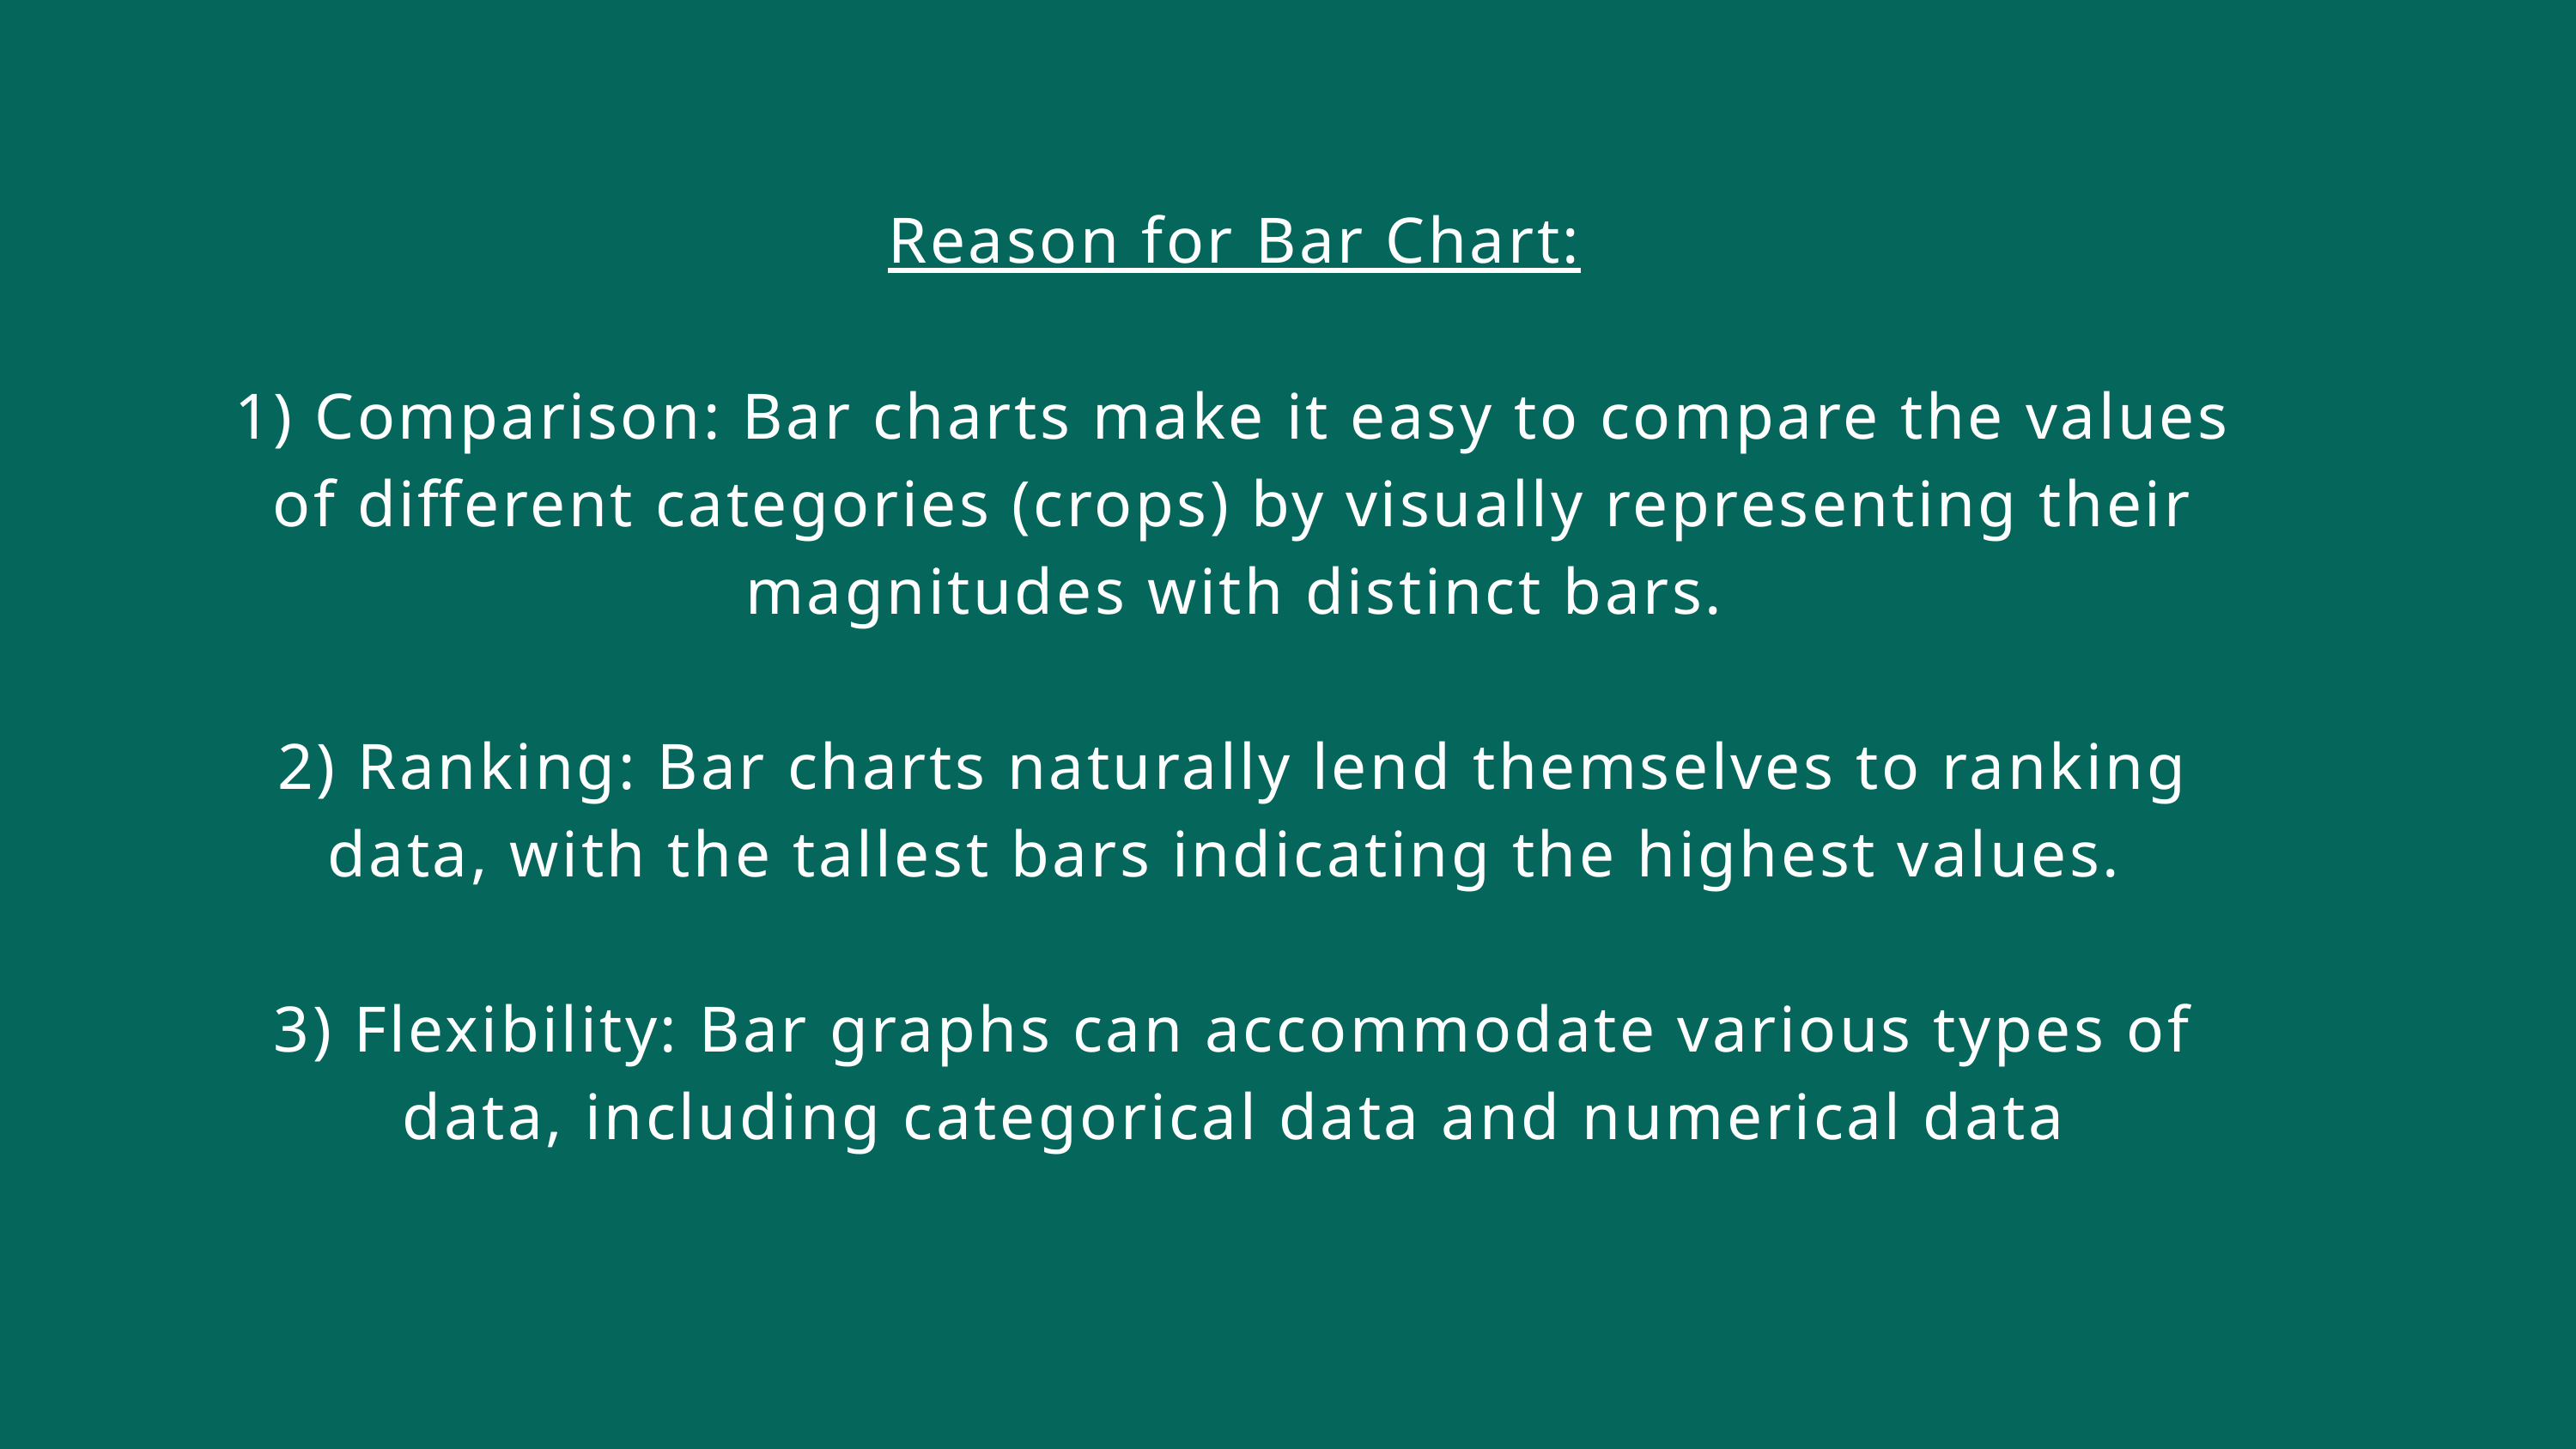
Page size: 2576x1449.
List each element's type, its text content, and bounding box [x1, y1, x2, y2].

text_box Reason for Bar Chart: 1) Comparison: Bar charts make it easy to compare the values of different categories (crops) by visually representing their magnitudes with distinct bars. 2) Ranking: Bar charts naturally lend themselves to ranking data, with the tallest bars indicating the highest values. 3) Flexibility: Bar graphs can accommodate various types of data, including categorical data and numerical data [201, 188, 2268, 1153]
